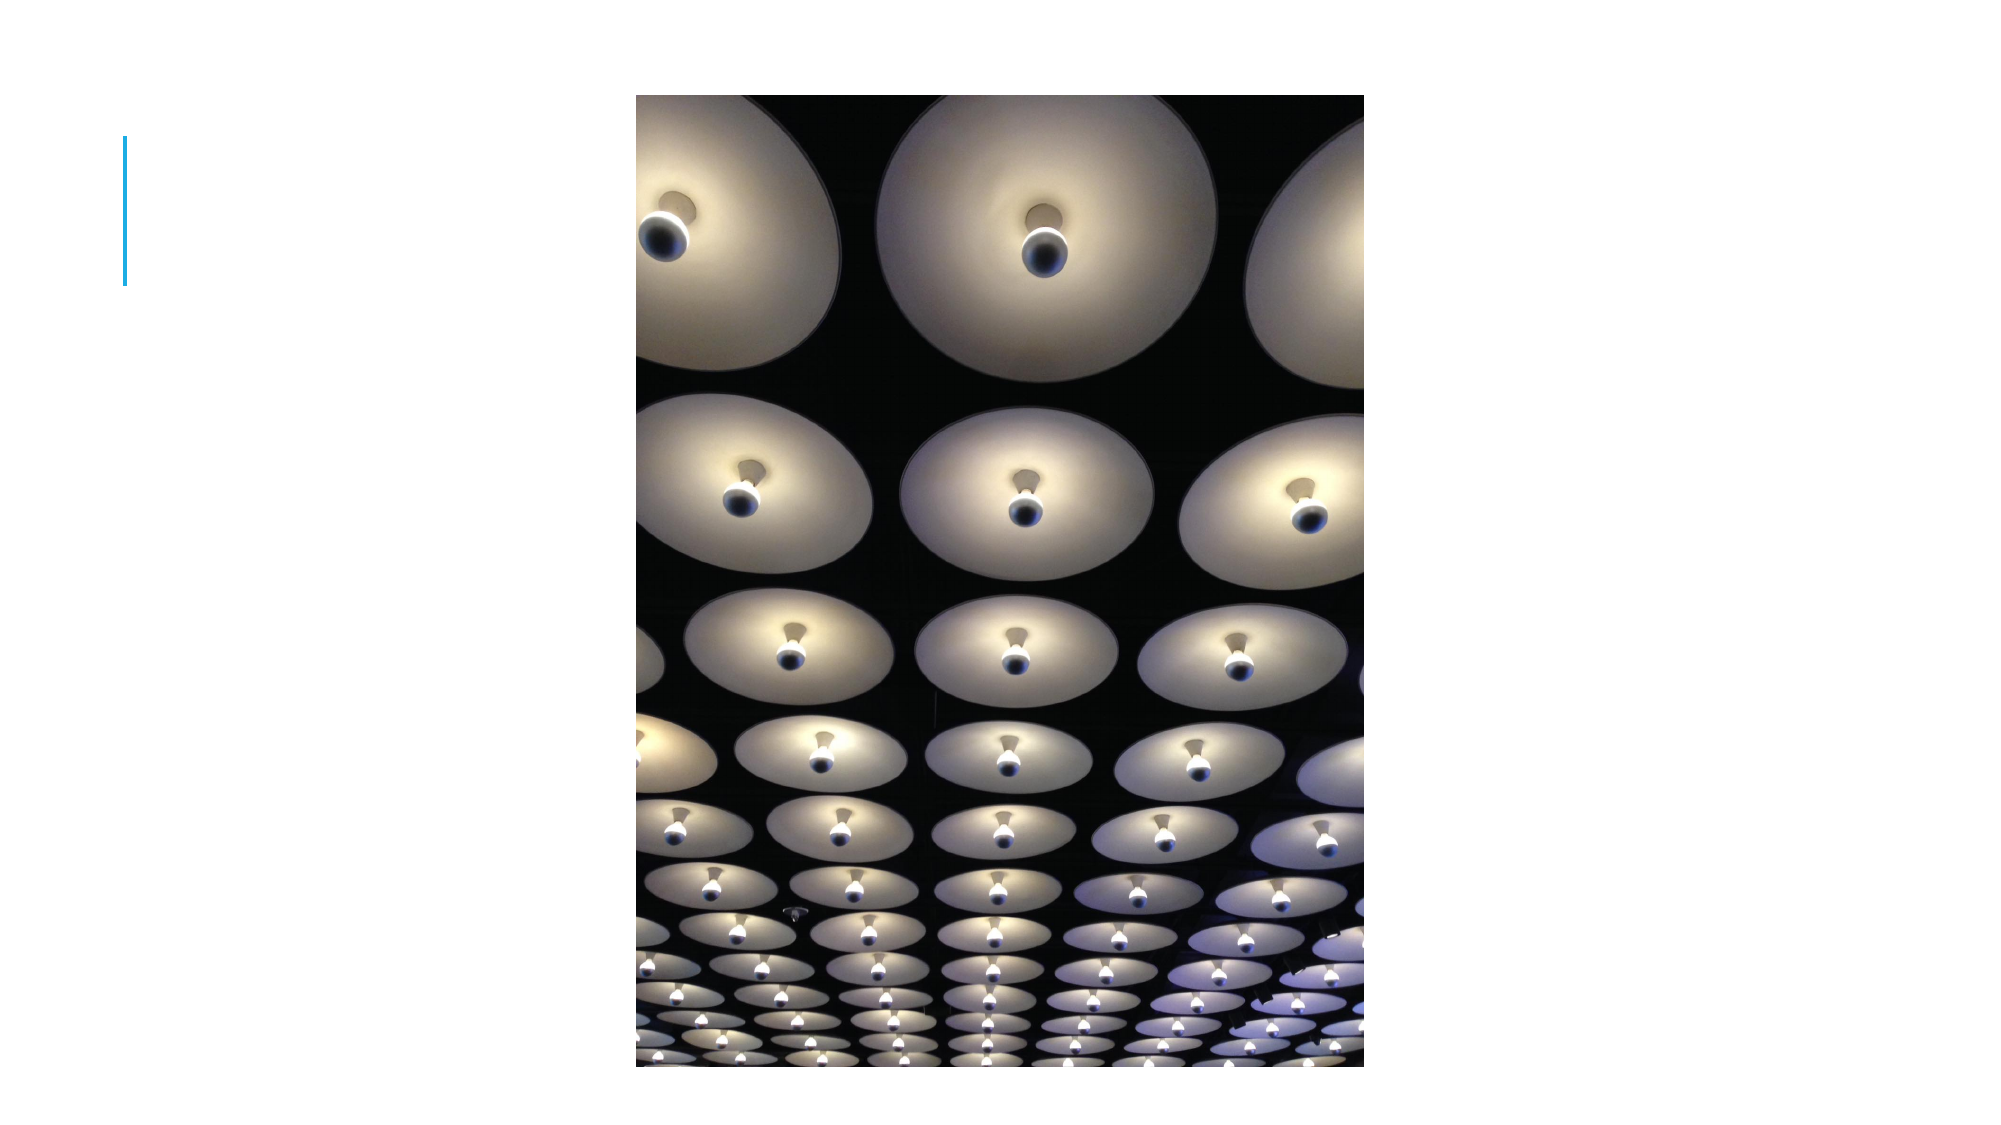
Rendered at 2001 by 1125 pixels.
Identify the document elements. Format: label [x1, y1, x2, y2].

list [635, 95, 1365, 1067]
